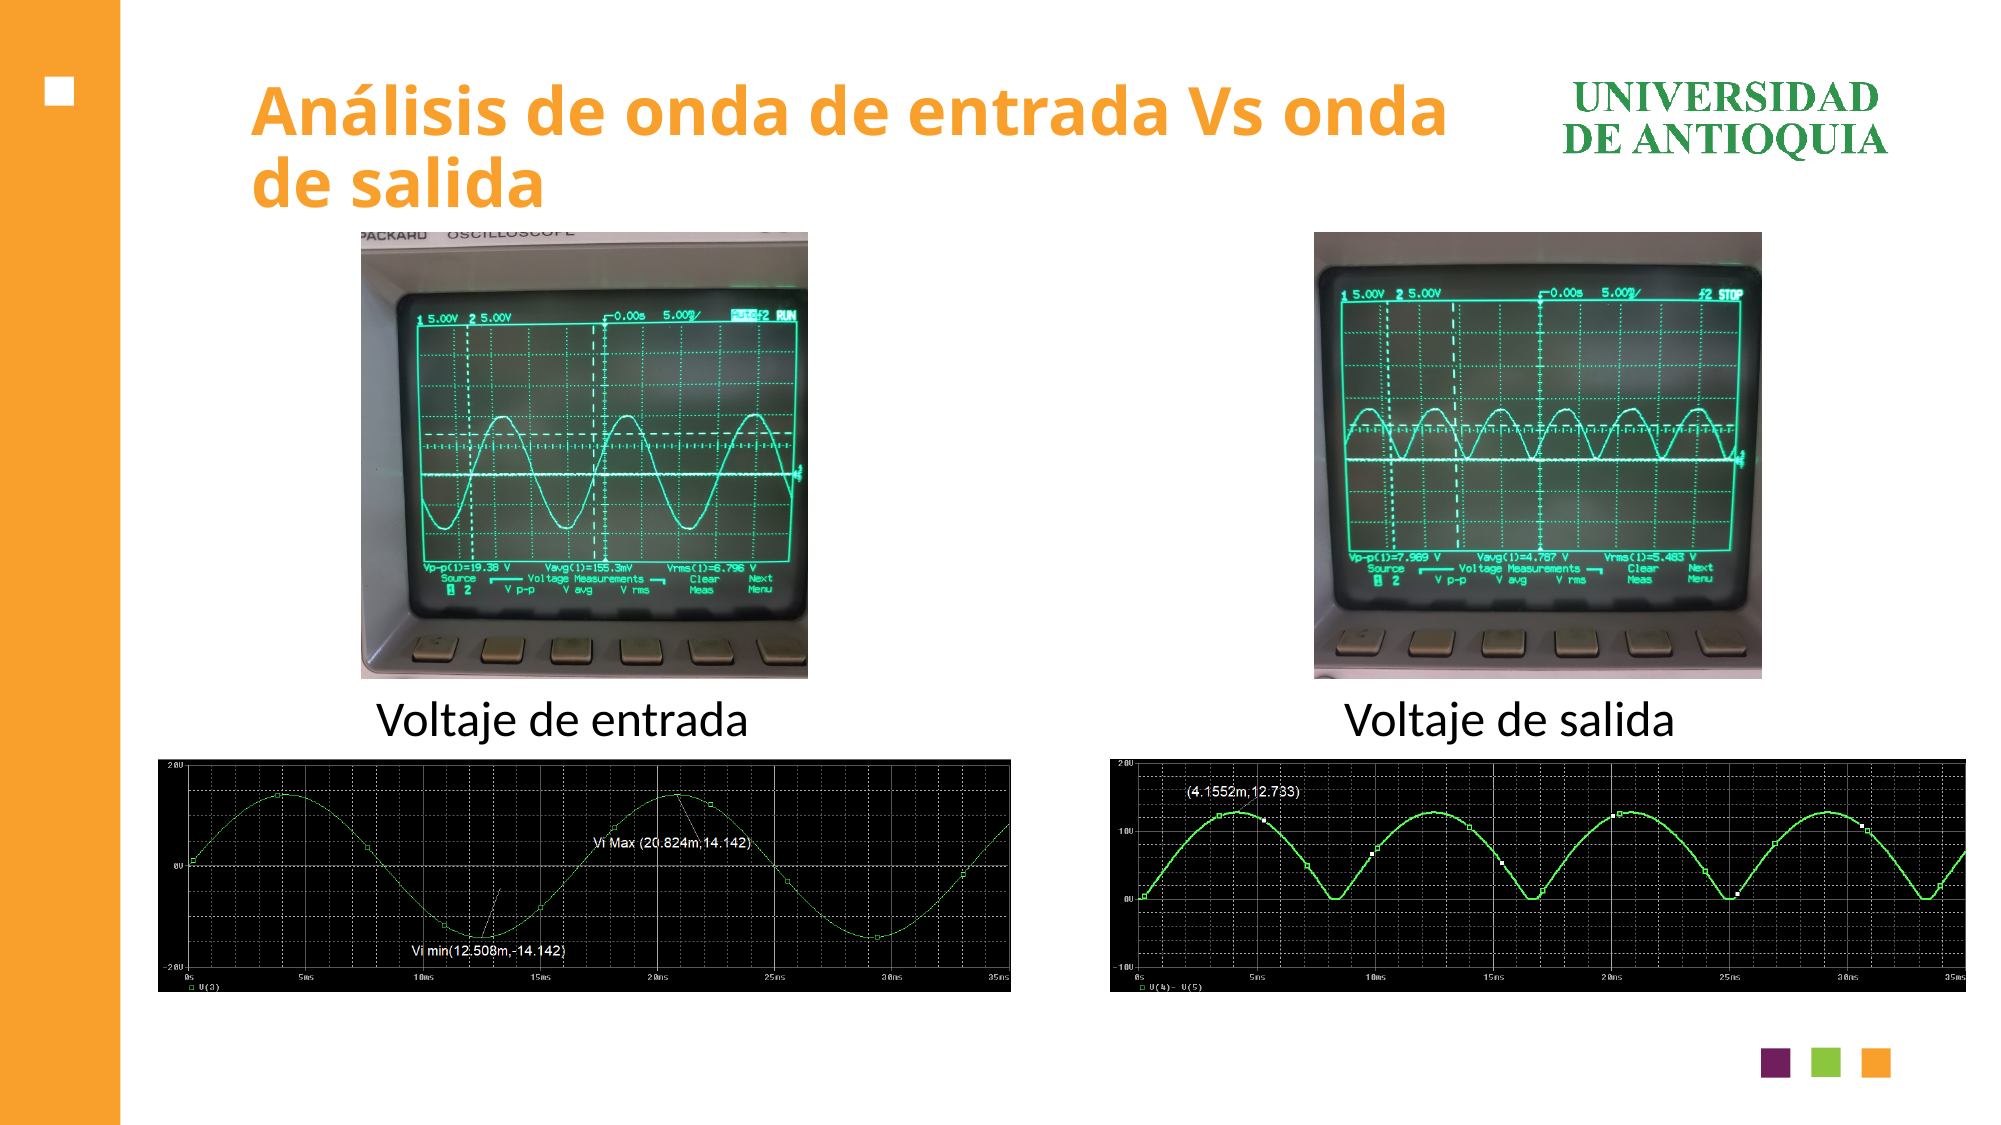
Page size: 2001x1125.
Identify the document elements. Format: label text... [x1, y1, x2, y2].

text_box Análisis de onda de entrada Vs onda de salida [236, 35, 1526, 264]
text_box [0, 0, 121, 1125]
text_box [1760, 1047, 1791, 1079]
text_box [1810, 1047, 1842, 1078]
picture [361, 232, 808, 679]
picture [1539, 59, 1911, 176]
picture [158, 759, 1011, 992]
picture [1314, 232, 1762, 679]
text_box Voltaje de salida [1329, 678, 1776, 754]
text_box Voltaje de entrada [361, 679, 808, 754]
text_box [44, 76, 75, 107]
text_box [1861, 1047, 1892, 1079]
picture [1110, 759, 1966, 992]
